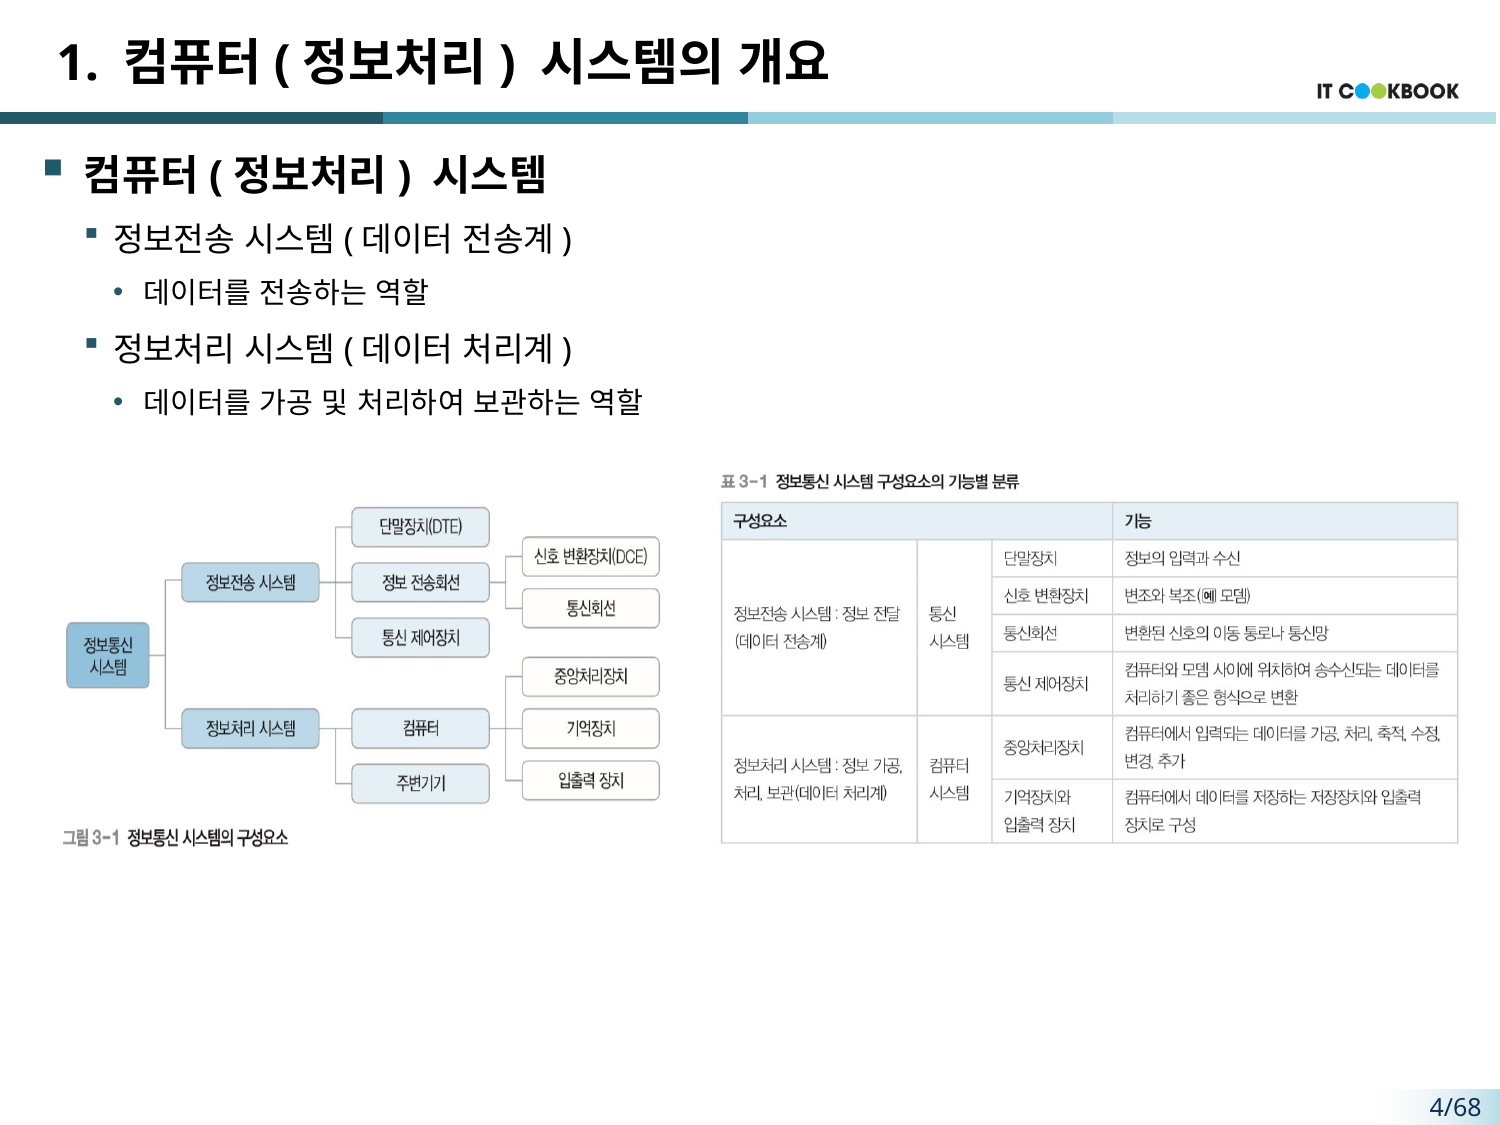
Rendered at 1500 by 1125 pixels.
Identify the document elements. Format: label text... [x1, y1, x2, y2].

text_box 컴퓨터(정보처리) 시스템 정보전송 시스템(데이터 전송계) 데이터를 전송하는 역할 정보처리 시스템(데이터 처리계) 데이터를 가공 및 처리하여 보관하는 역할 [10, 131, 1481, 1062]
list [56, 493, 662, 852]
picture [716, 466, 1466, 852]
picture [1317, 83, 1360, 99]
title 1. 컴퓨터(정보처리) 시스템의 개요 [41, 15, 1282, 106]
picture [1365, 83, 1459, 99]
